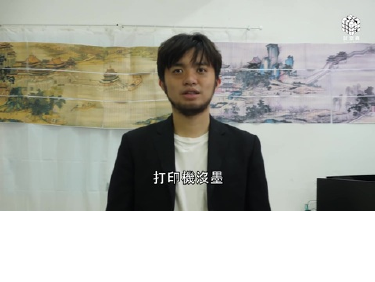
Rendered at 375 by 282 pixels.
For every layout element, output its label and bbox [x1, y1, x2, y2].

picture [0, 0, 375, 212]
